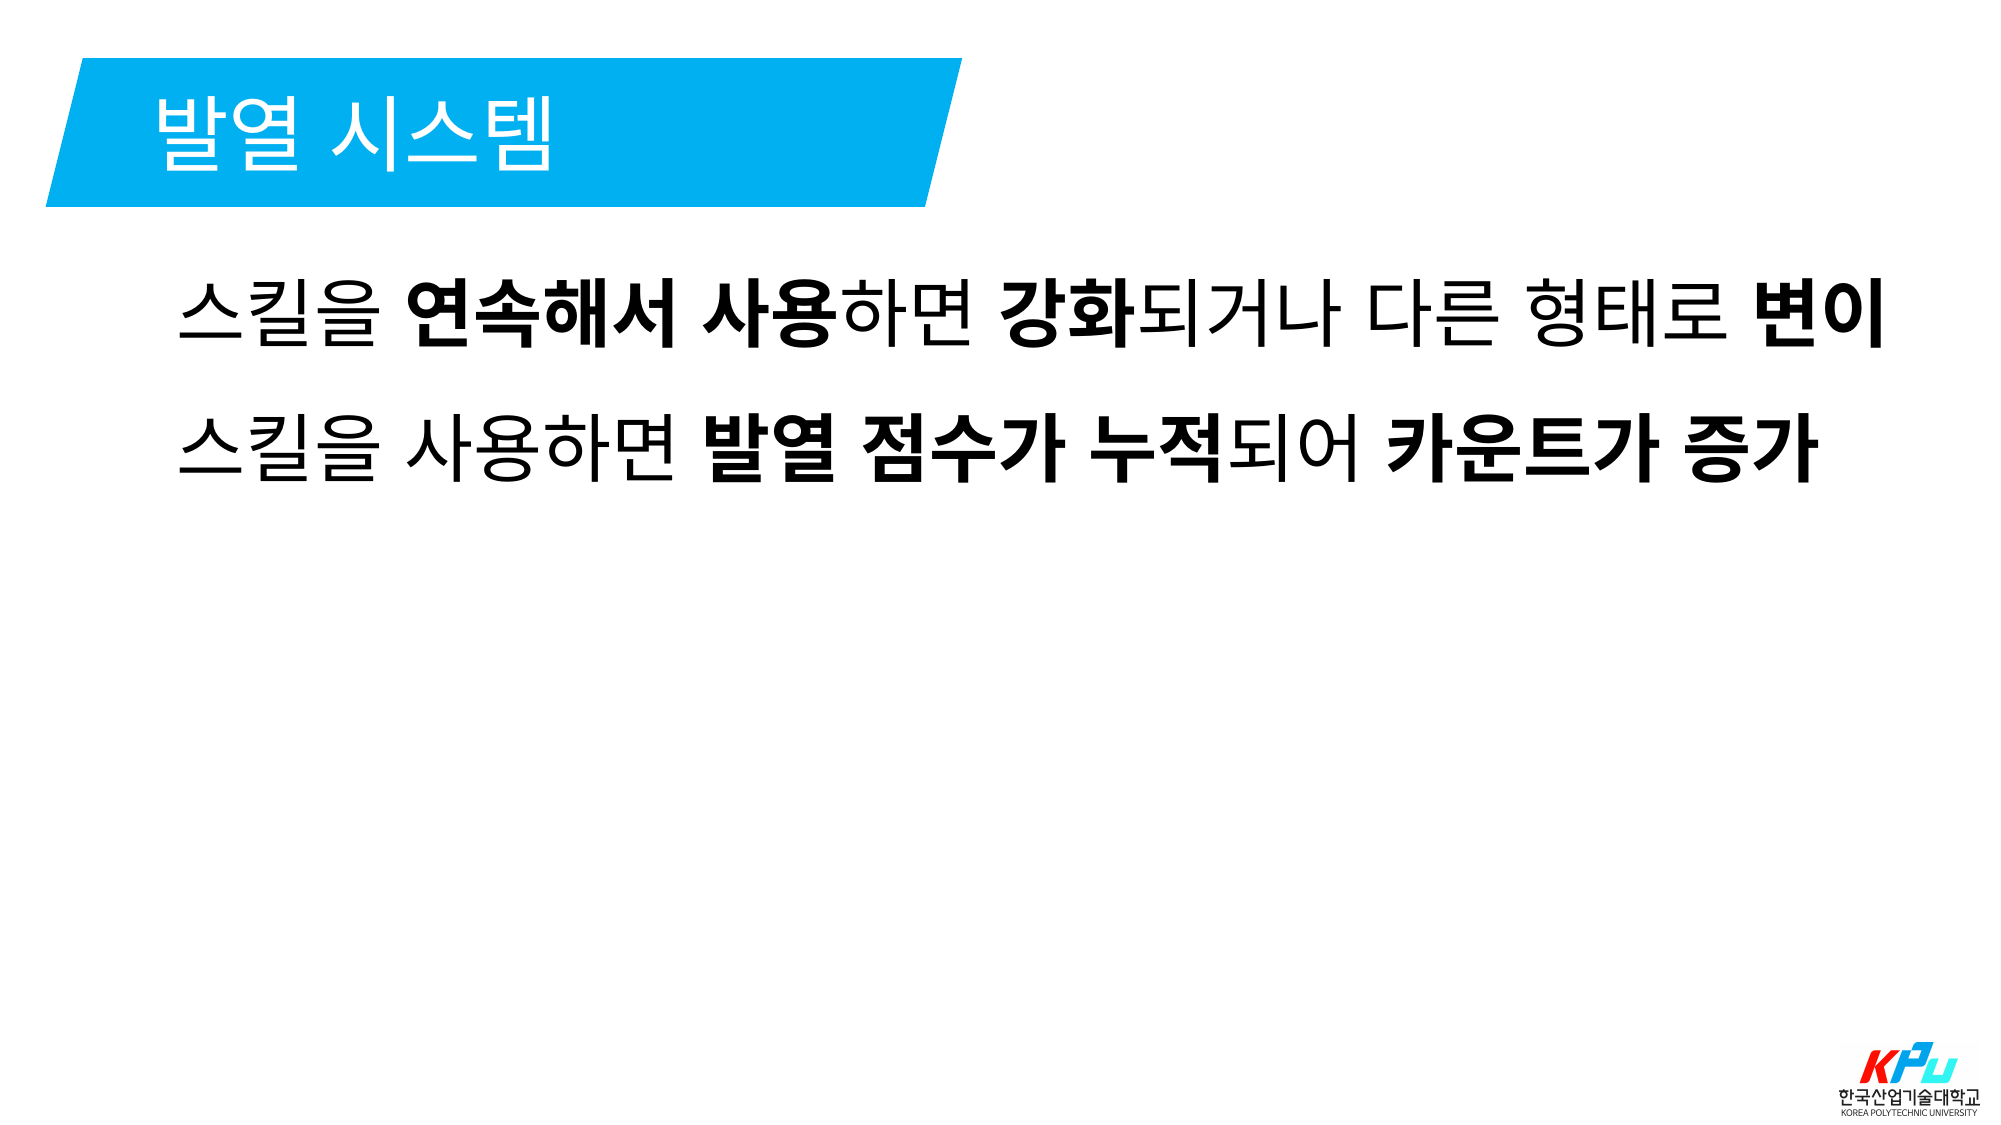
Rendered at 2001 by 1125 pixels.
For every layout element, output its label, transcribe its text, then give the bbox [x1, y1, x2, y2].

text_box 스킬을 연속해서 사용하면 강화되거나 다른 형태로 변이 스킬을 사용하면 발열 점수가 누적되어 카운트가 증가 [0, 214, 1905, 492]
text_box 발열 시스템 [44, 57, 964, 208]
picture [1910, 1051, 1920, 1058]
picture [1839, 1042, 1980, 1116]
